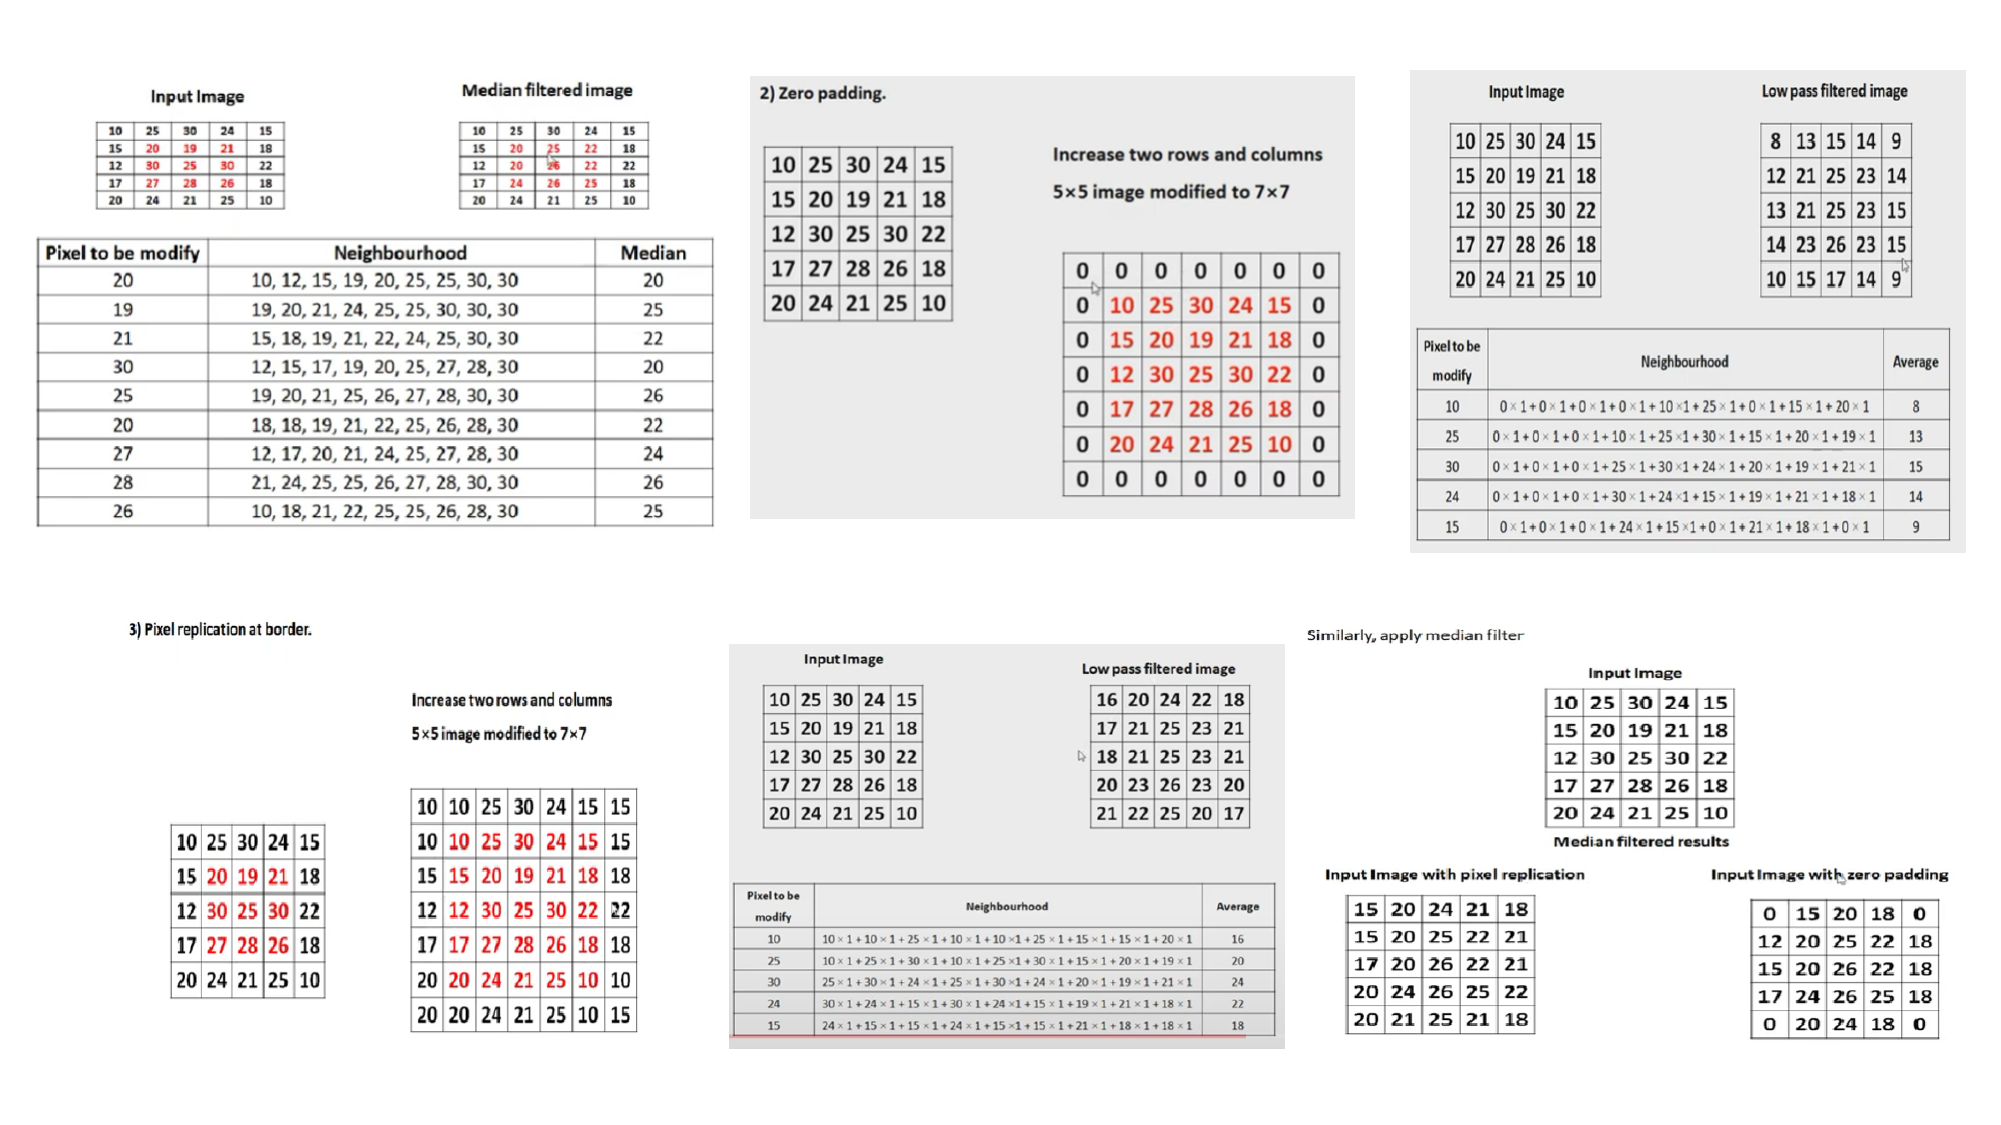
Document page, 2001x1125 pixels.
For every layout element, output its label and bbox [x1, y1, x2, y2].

picture [120, 609, 641, 1039]
picture [1410, 70, 1967, 554]
picture [1298, 620, 1966, 1045]
picture [729, 644, 1285, 1050]
picture [750, 76, 1356, 519]
picture [31, 70, 730, 563]
